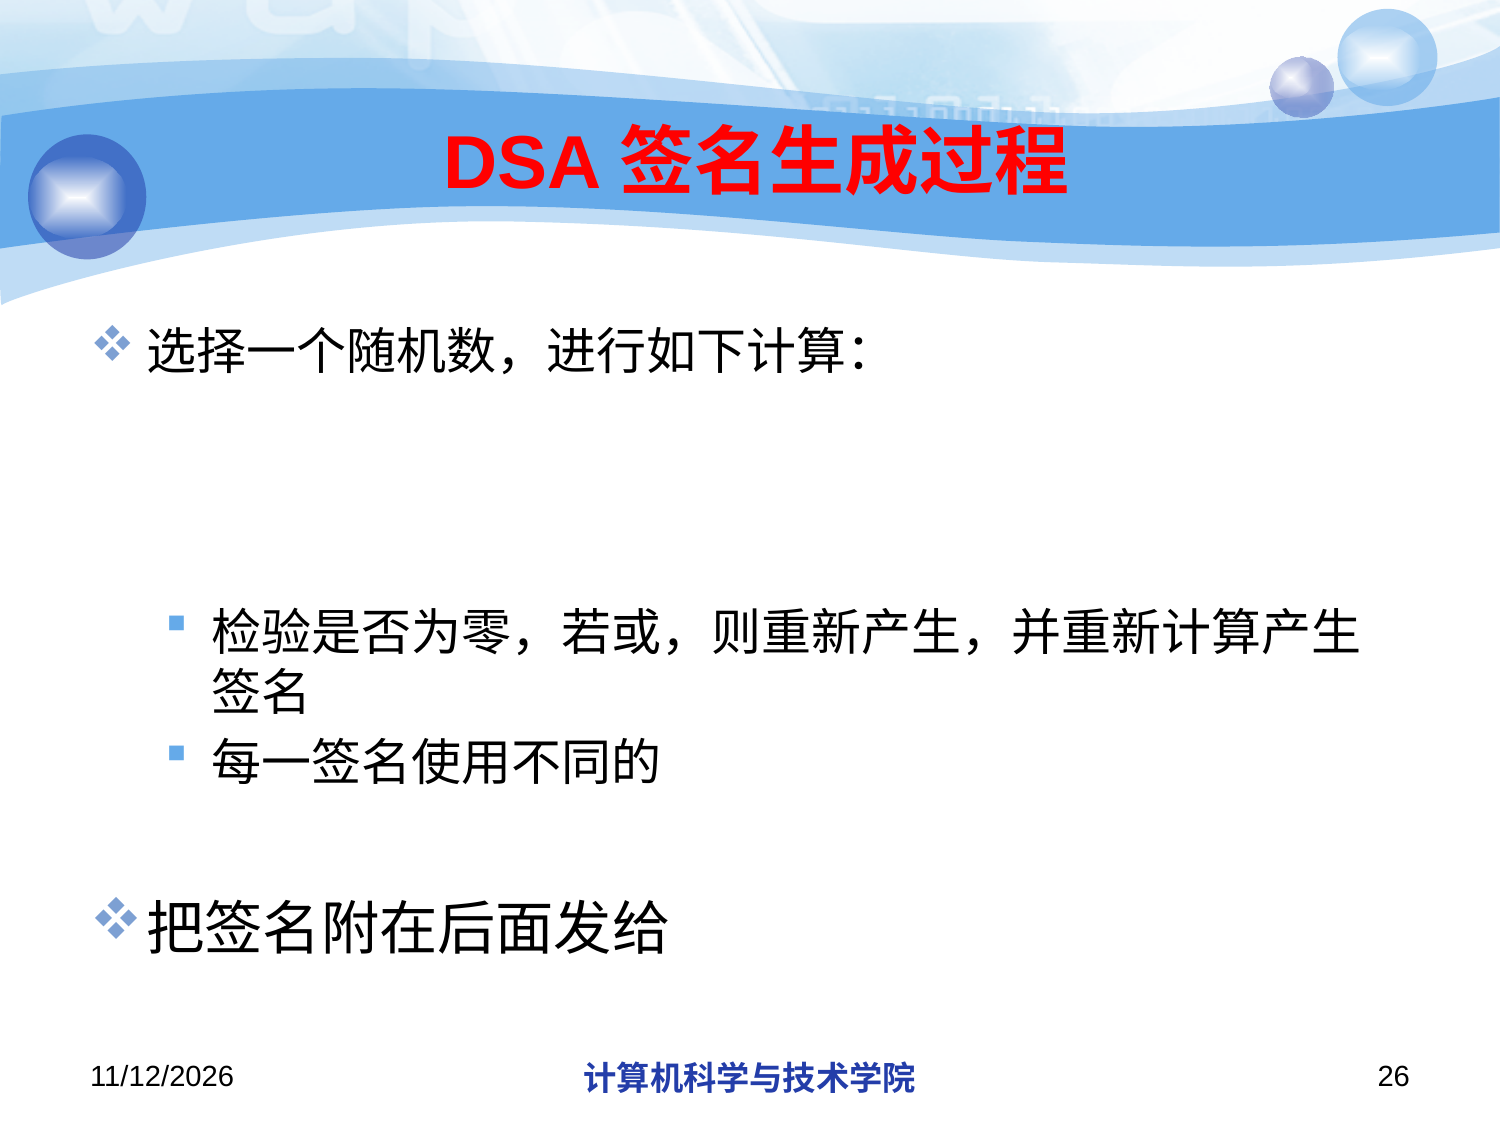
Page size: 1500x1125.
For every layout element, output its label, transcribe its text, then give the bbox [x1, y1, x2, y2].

footer 计算机科学与技术学院 [512, 1049, 988, 1103]
slide_number 26 [1074, 1049, 1426, 1103]
title DSA签名生成过程 [149, 112, 1363, 206]
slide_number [74, 1049, 426, 1103]
picture [0, 0, 1500, 112]
